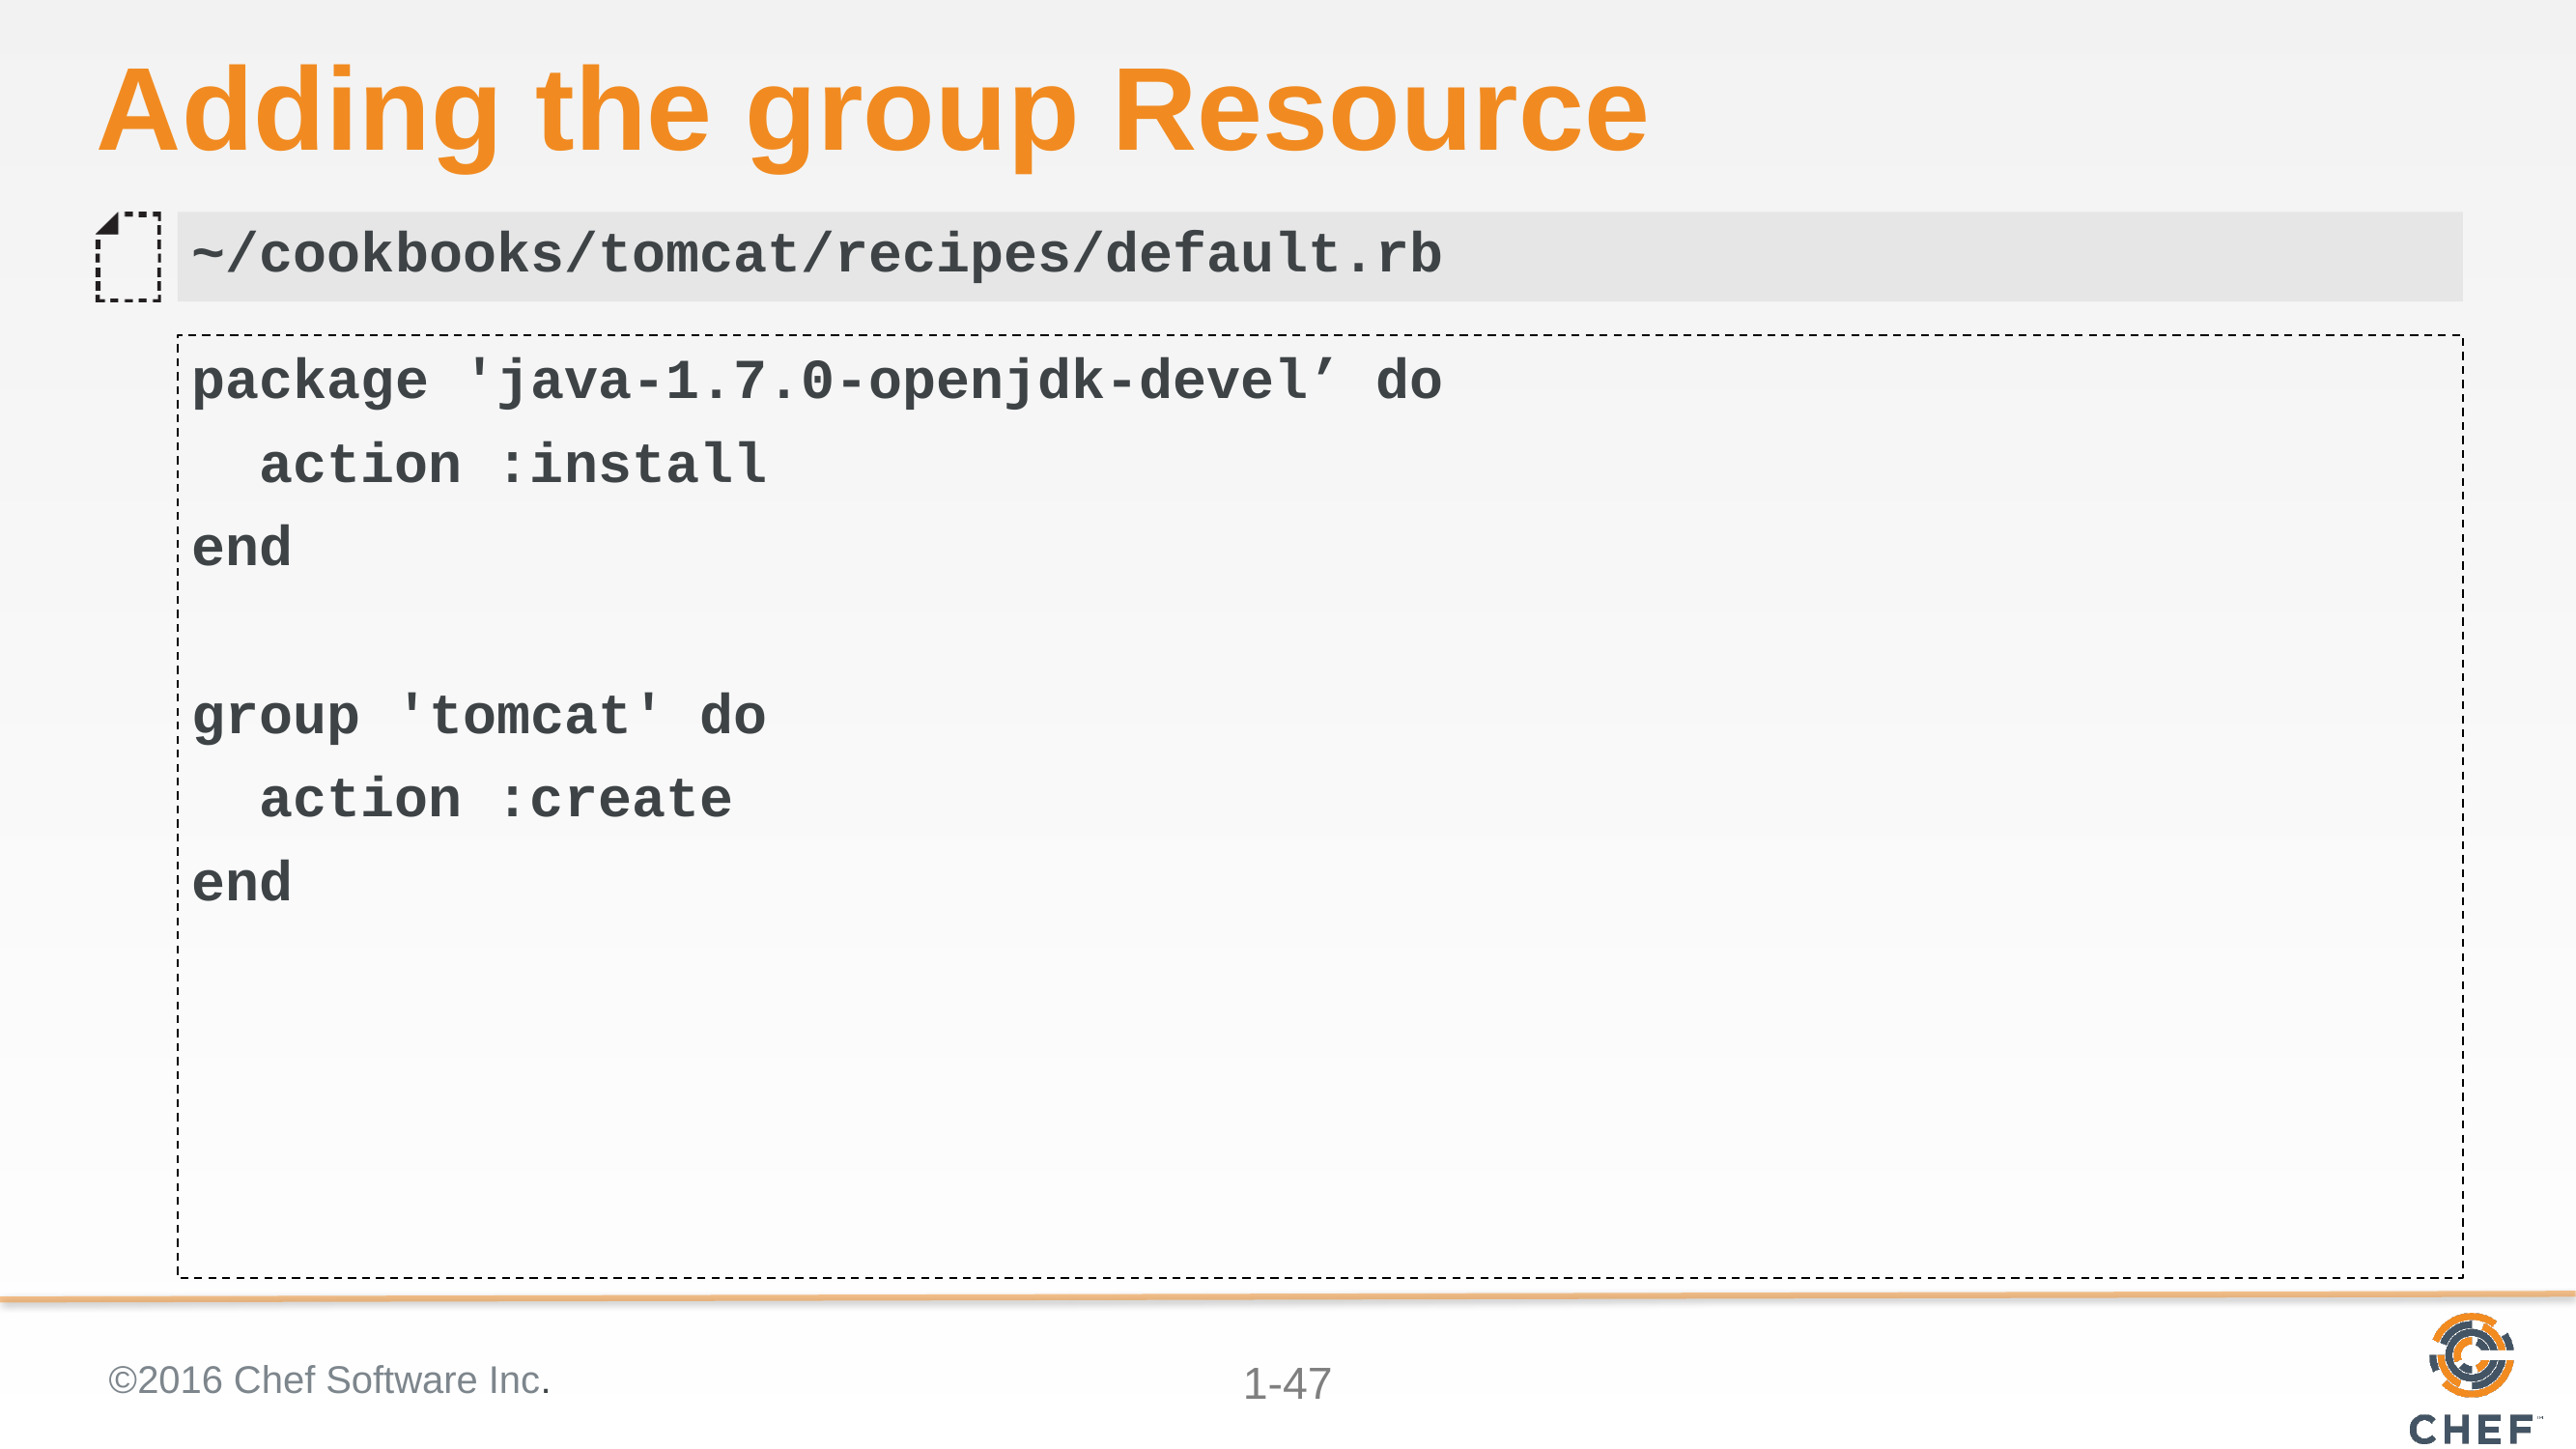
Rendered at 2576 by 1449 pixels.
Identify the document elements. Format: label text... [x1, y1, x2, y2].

list package 'java-1.7.0-openjdk-devel’ do action :install end group 'tomcat' do action :create end [177, 334, 2464, 1279]
picture [2399, 1297, 2551, 1449]
title Adding the group Resource [96, 48, 2463, 180]
list ~/cookbooks/tomcat/recipes/default.rb [177, 212, 2463, 302]
